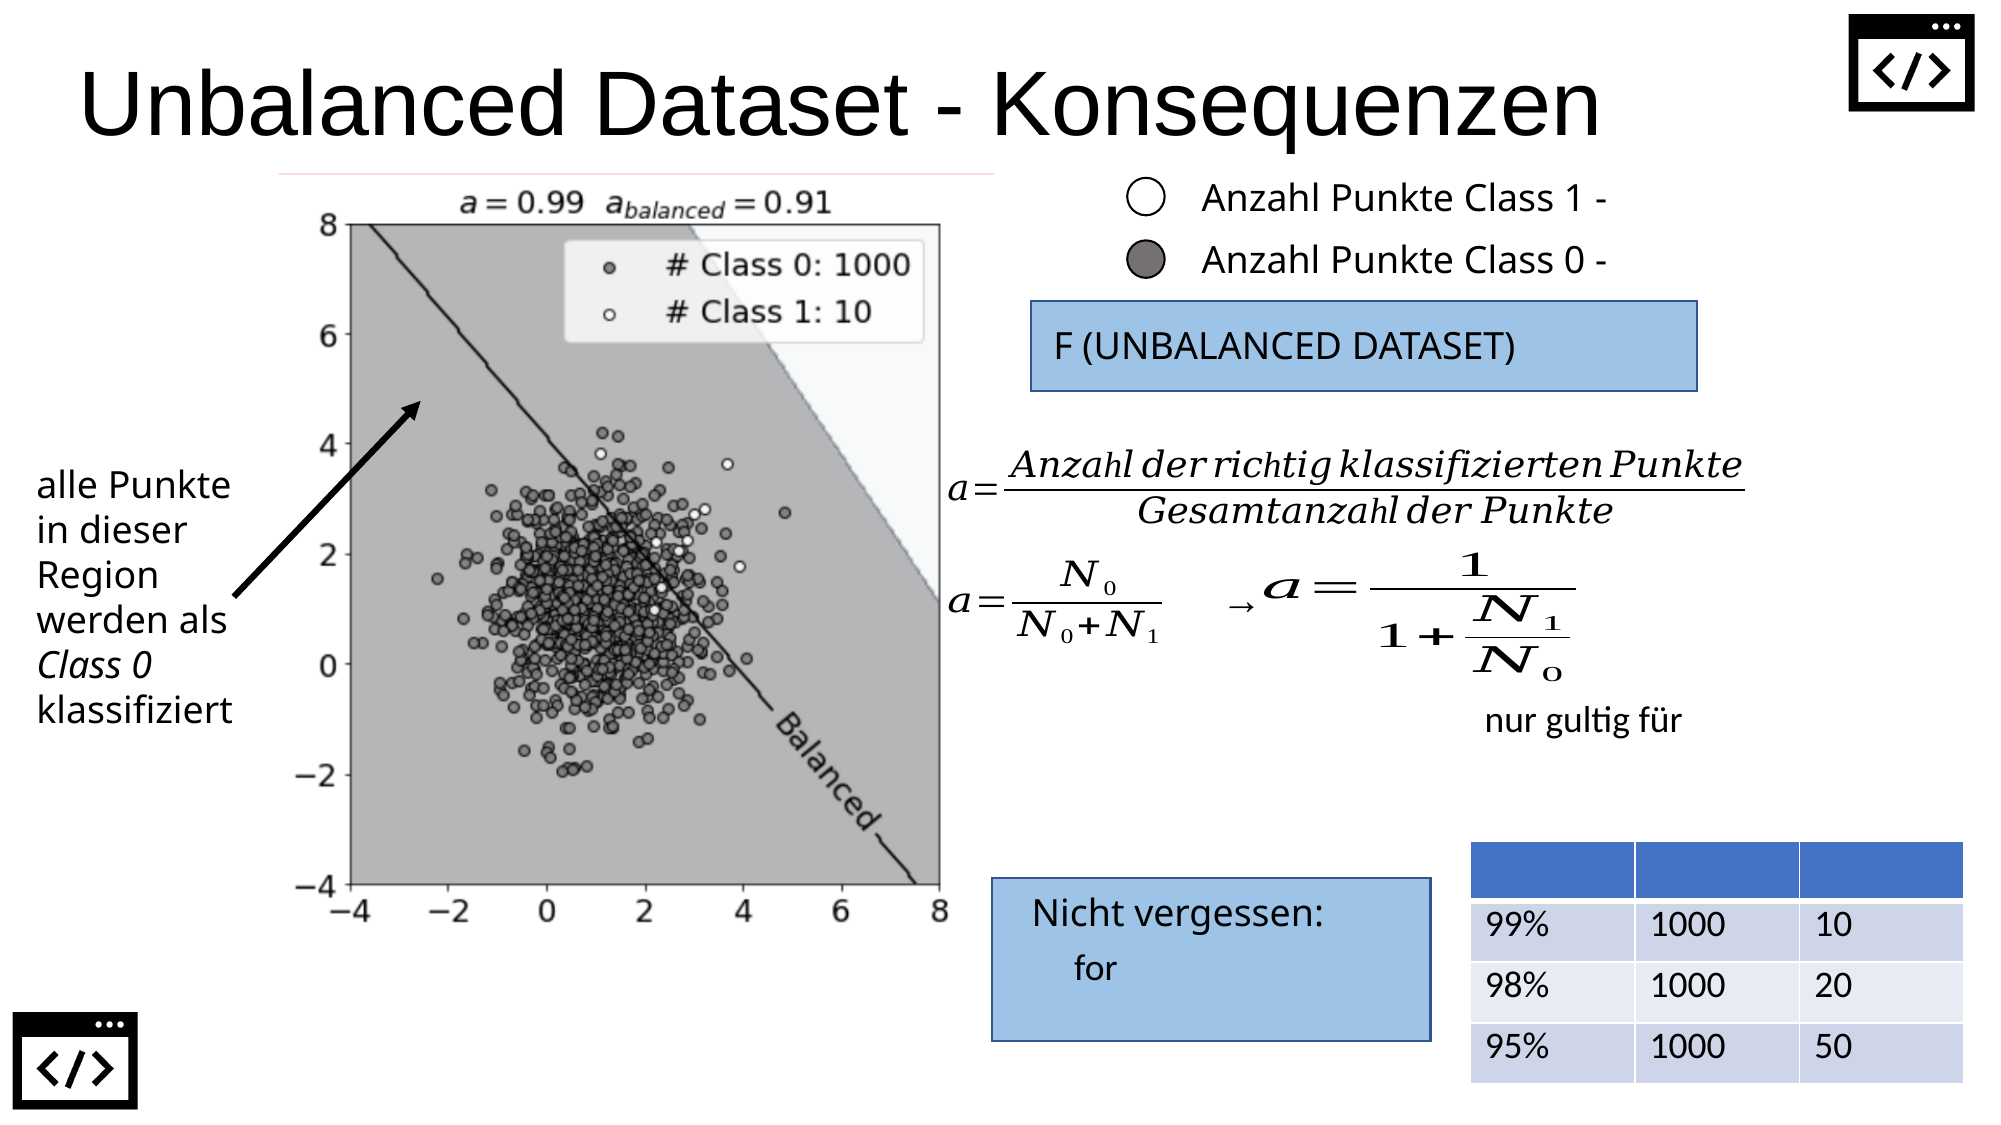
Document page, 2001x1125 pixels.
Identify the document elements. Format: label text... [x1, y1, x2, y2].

text_box [1126, 239, 1166, 279]
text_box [991, 877, 1654, 1042]
text_box [1126, 176, 1166, 217]
picture [264, 173, 994, 952]
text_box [233, 400, 421, 597]
picture [1836, 0, 1987, 138]
picture [0, 985, 150, 1125]
text_box alle Punkte in dieser Region werden als Class 0 klassifiziert [21, 453, 264, 739]
text_box [1030, 300, 1698, 392]
title Unbalanced Dataset - Konsequenzen [63, 41, 1789, 171]
